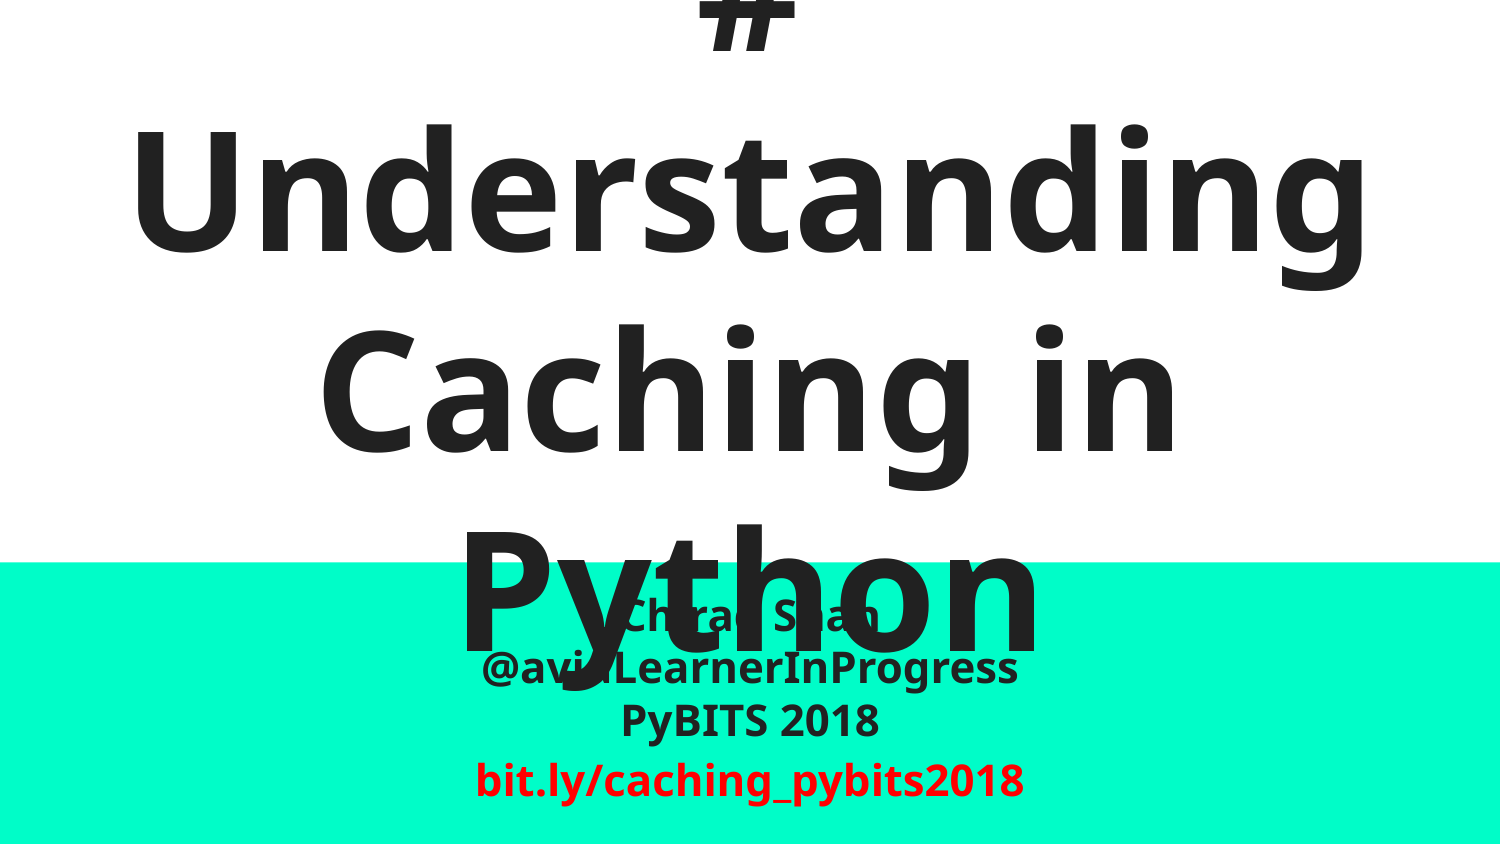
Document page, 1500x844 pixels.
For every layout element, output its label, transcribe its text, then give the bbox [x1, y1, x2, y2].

subtitle Chirag Shah @avidLearnerInProgress PyBITS 2018 bit.ly/caching_pybits2018 [51, 638, 1449, 755]
title # Understanding Caching in Python [51, 64, 1449, 506]
